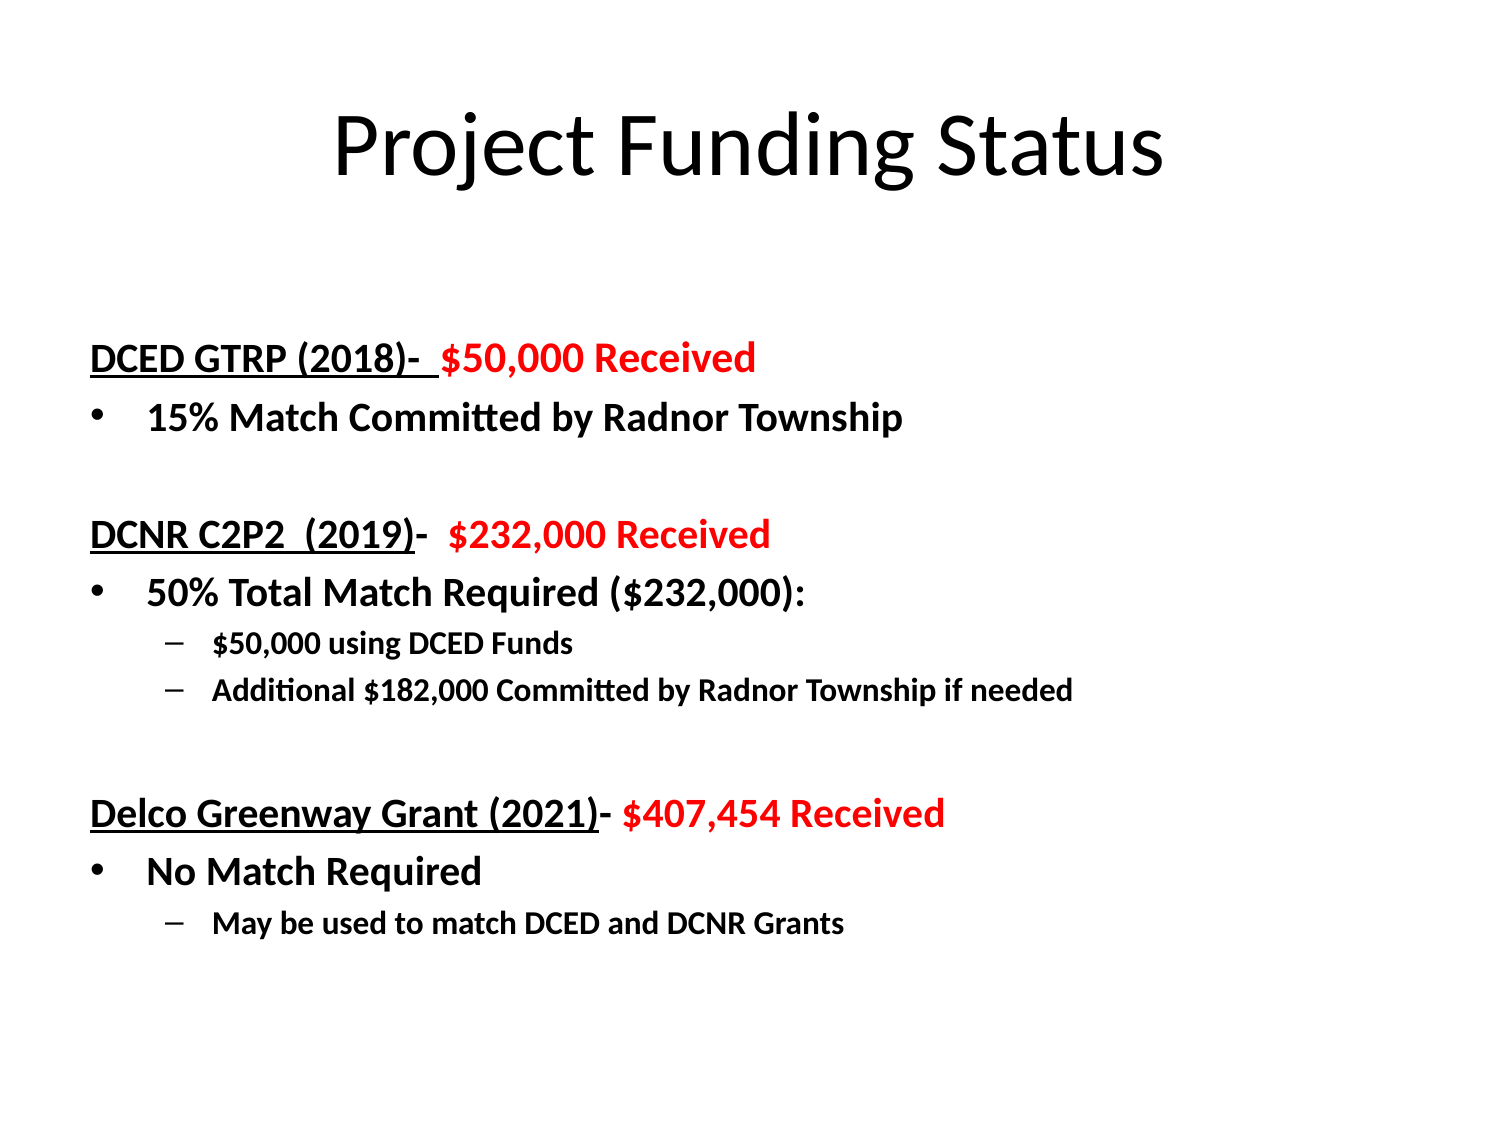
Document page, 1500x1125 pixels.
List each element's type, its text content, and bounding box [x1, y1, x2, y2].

list DCED GTRP (2018)- $50,000 Received 15% Match Committed by Radnor Township DCNR C2P2 (2019)- $232,000 Received 50% Total Match Required ($232,000): $50,000 using DCED Funds Additional $182,000 Committed by Radnor Township if needed Delco Greenway Grant (2021)- $407,454 Received No Match Required May be used to match DCED and DCNR Grants [75, 262, 1425, 1005]
title Project Funding Status [75, 45, 1425, 233]
